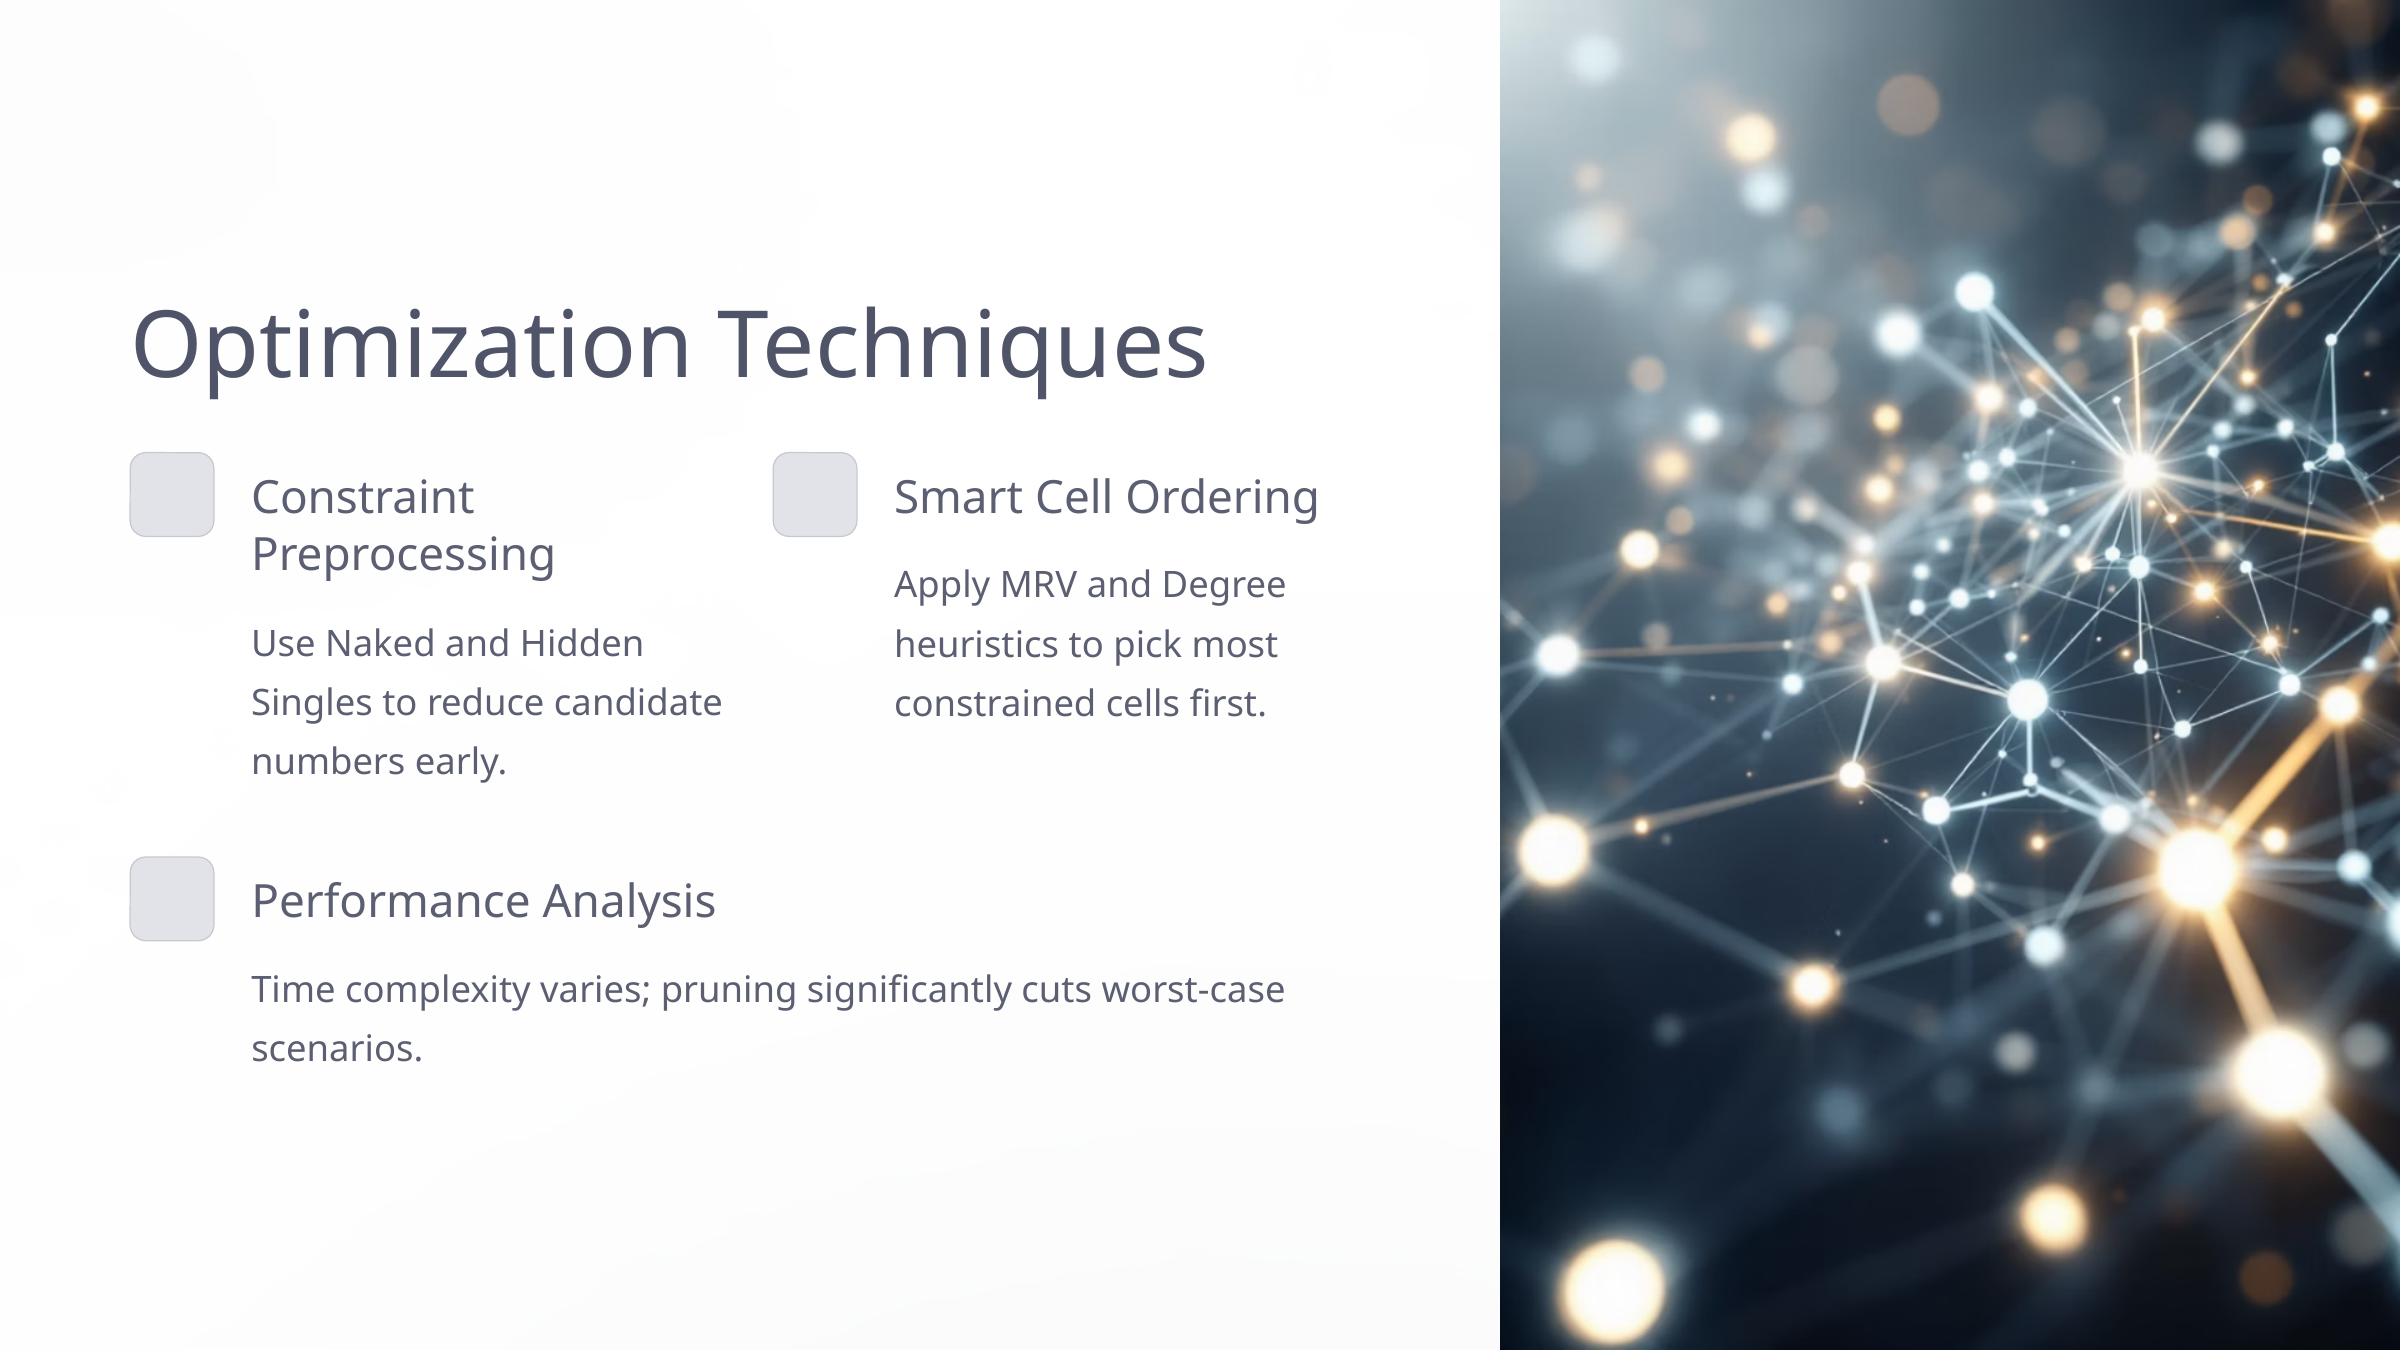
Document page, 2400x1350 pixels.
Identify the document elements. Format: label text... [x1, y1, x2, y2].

text_box Use Naked and Hidden Singles to reduce candidate numbers early. [251, 604, 727, 783]
text_box [130, 452, 214, 537]
text_box [773, 452, 857, 537]
text_box Time complexity varies; pruning significantly cuts worst-case scenarios. [251, 950, 1370, 1070]
text_box Apply MRV and Degree heuristics to pick most constrained cells first. [894, 545, 1370, 725]
text_box Smart Cell Ordering [894, 465, 1360, 524]
text_box Optimization Techniques [130, 280, 1227, 397]
text_box Constraint Preprocessing [251, 465, 727, 582]
picture [1499, 0, 2400, 1350]
text_box Performance Analysis [251, 869, 730, 928]
text_box [130, 856, 214, 941]
